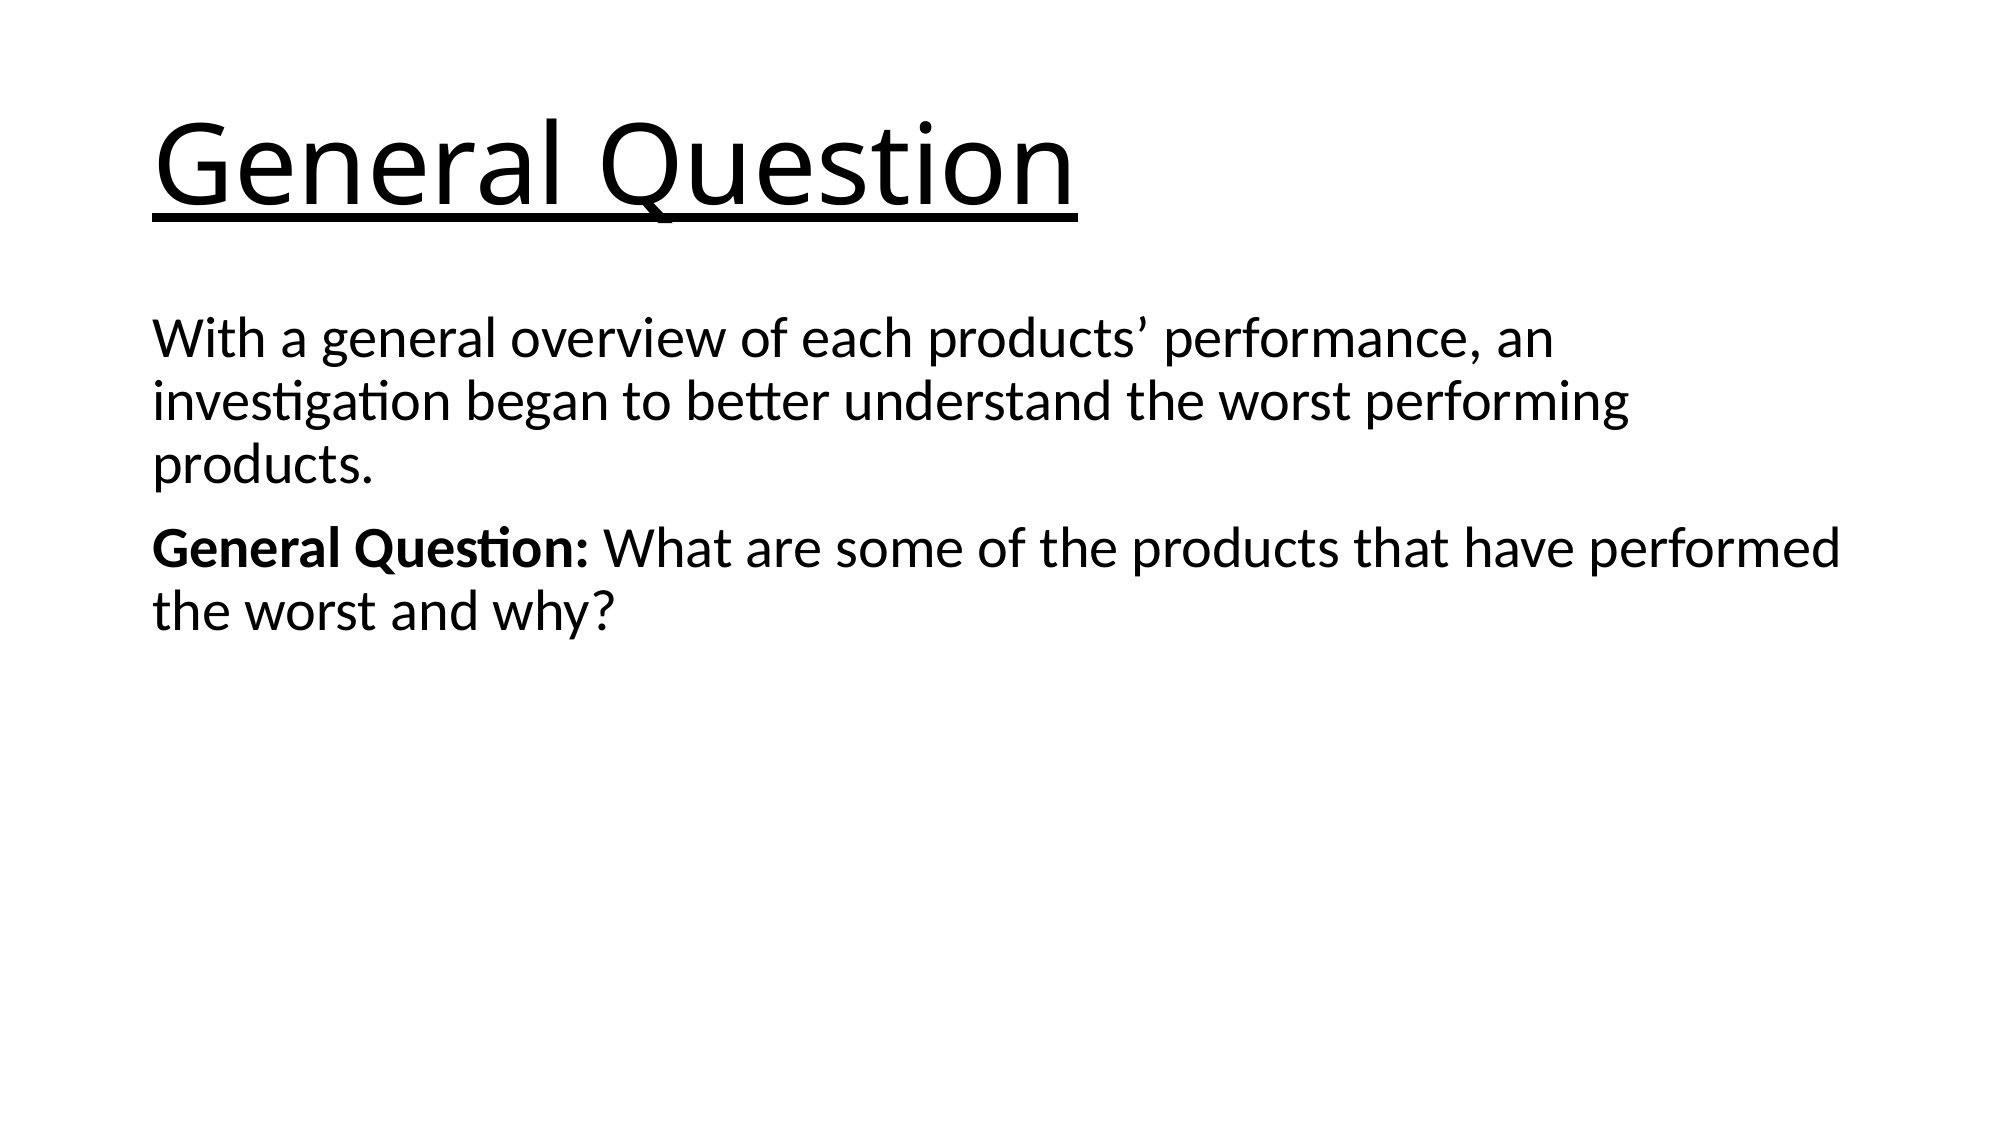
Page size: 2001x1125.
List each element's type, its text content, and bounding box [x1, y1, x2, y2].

list With a general overview of each products’ performance, an investigation began to better understand the worst performing products. General Question: What are some of the products that have performed the worst and why? [137, 299, 1863, 1014]
title General Question [137, 59, 1863, 278]
